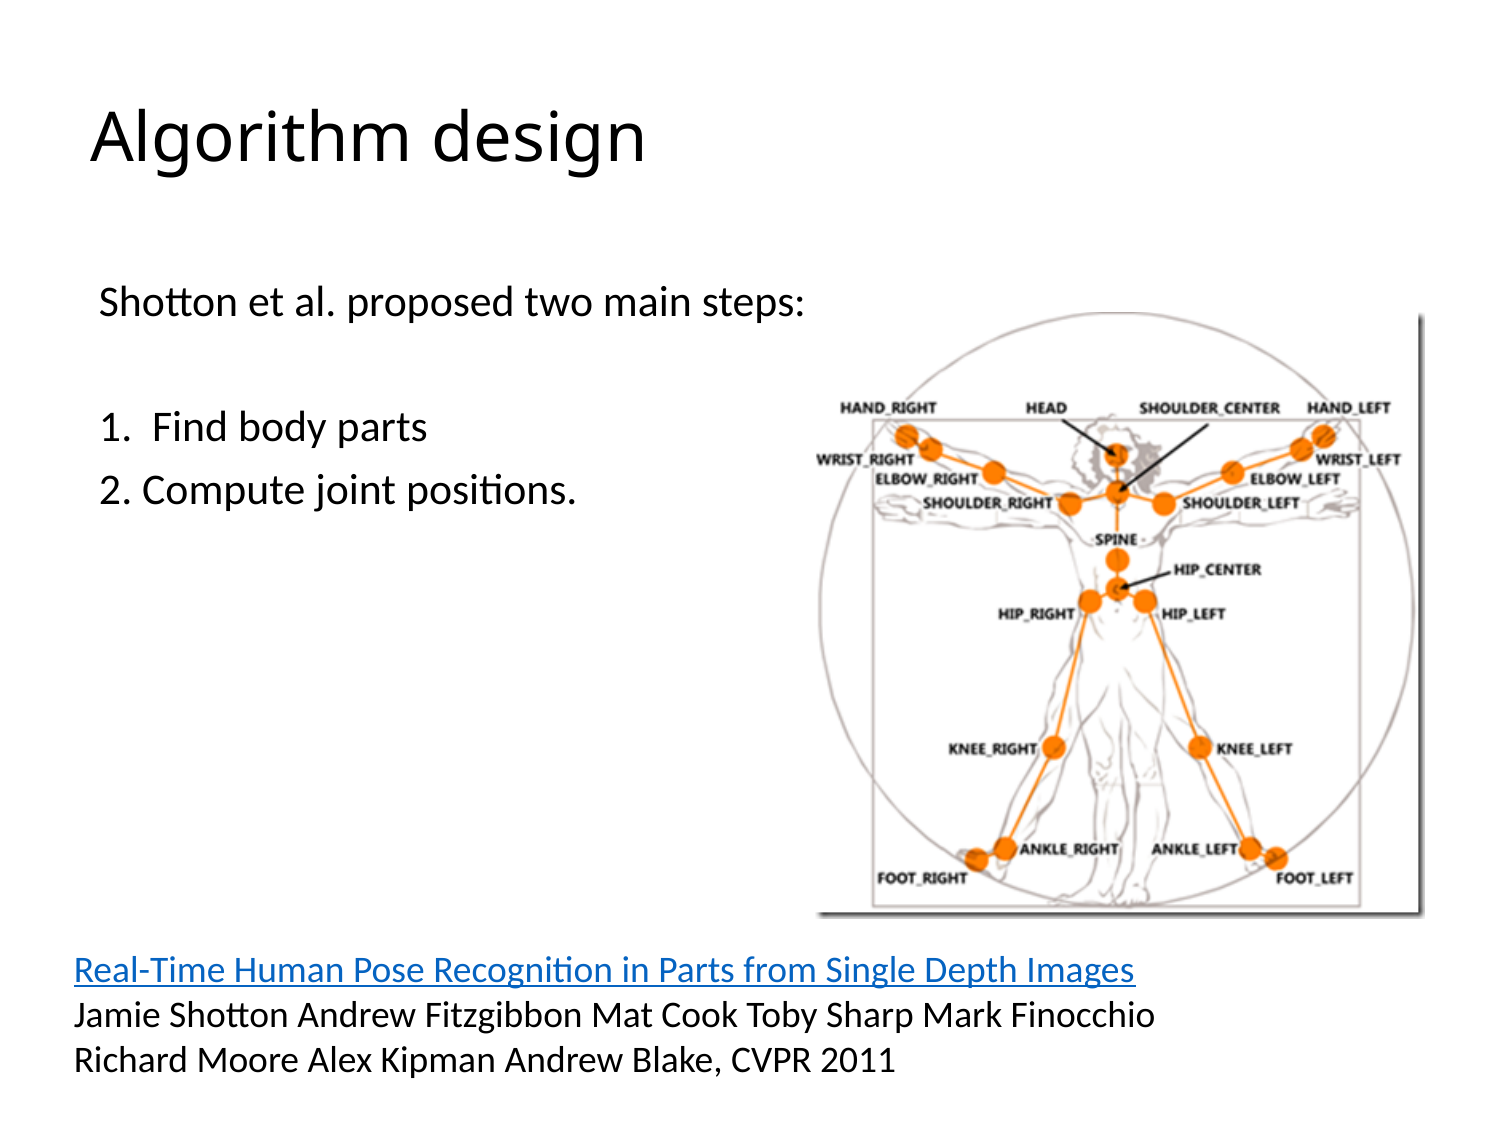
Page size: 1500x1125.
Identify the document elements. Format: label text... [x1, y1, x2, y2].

text_box Real-Time Human Pose Recognition in Parts from Single Depth Images Jamie Shotton Andrew Fitzgibbon Mat Cook Toby Sharp Mark Finocchio Richard Moore Alex Kipman Andrew Blake, CVPR 2011 [58, 937, 1459, 1088]
title Algorithm design [75, 45, 1425, 233]
list Shotton et al. proposed two main steps: 1. Find body parts 2. Compute joint positions. [83, 270, 1434, 937]
picture [815, 312, 1425, 919]
